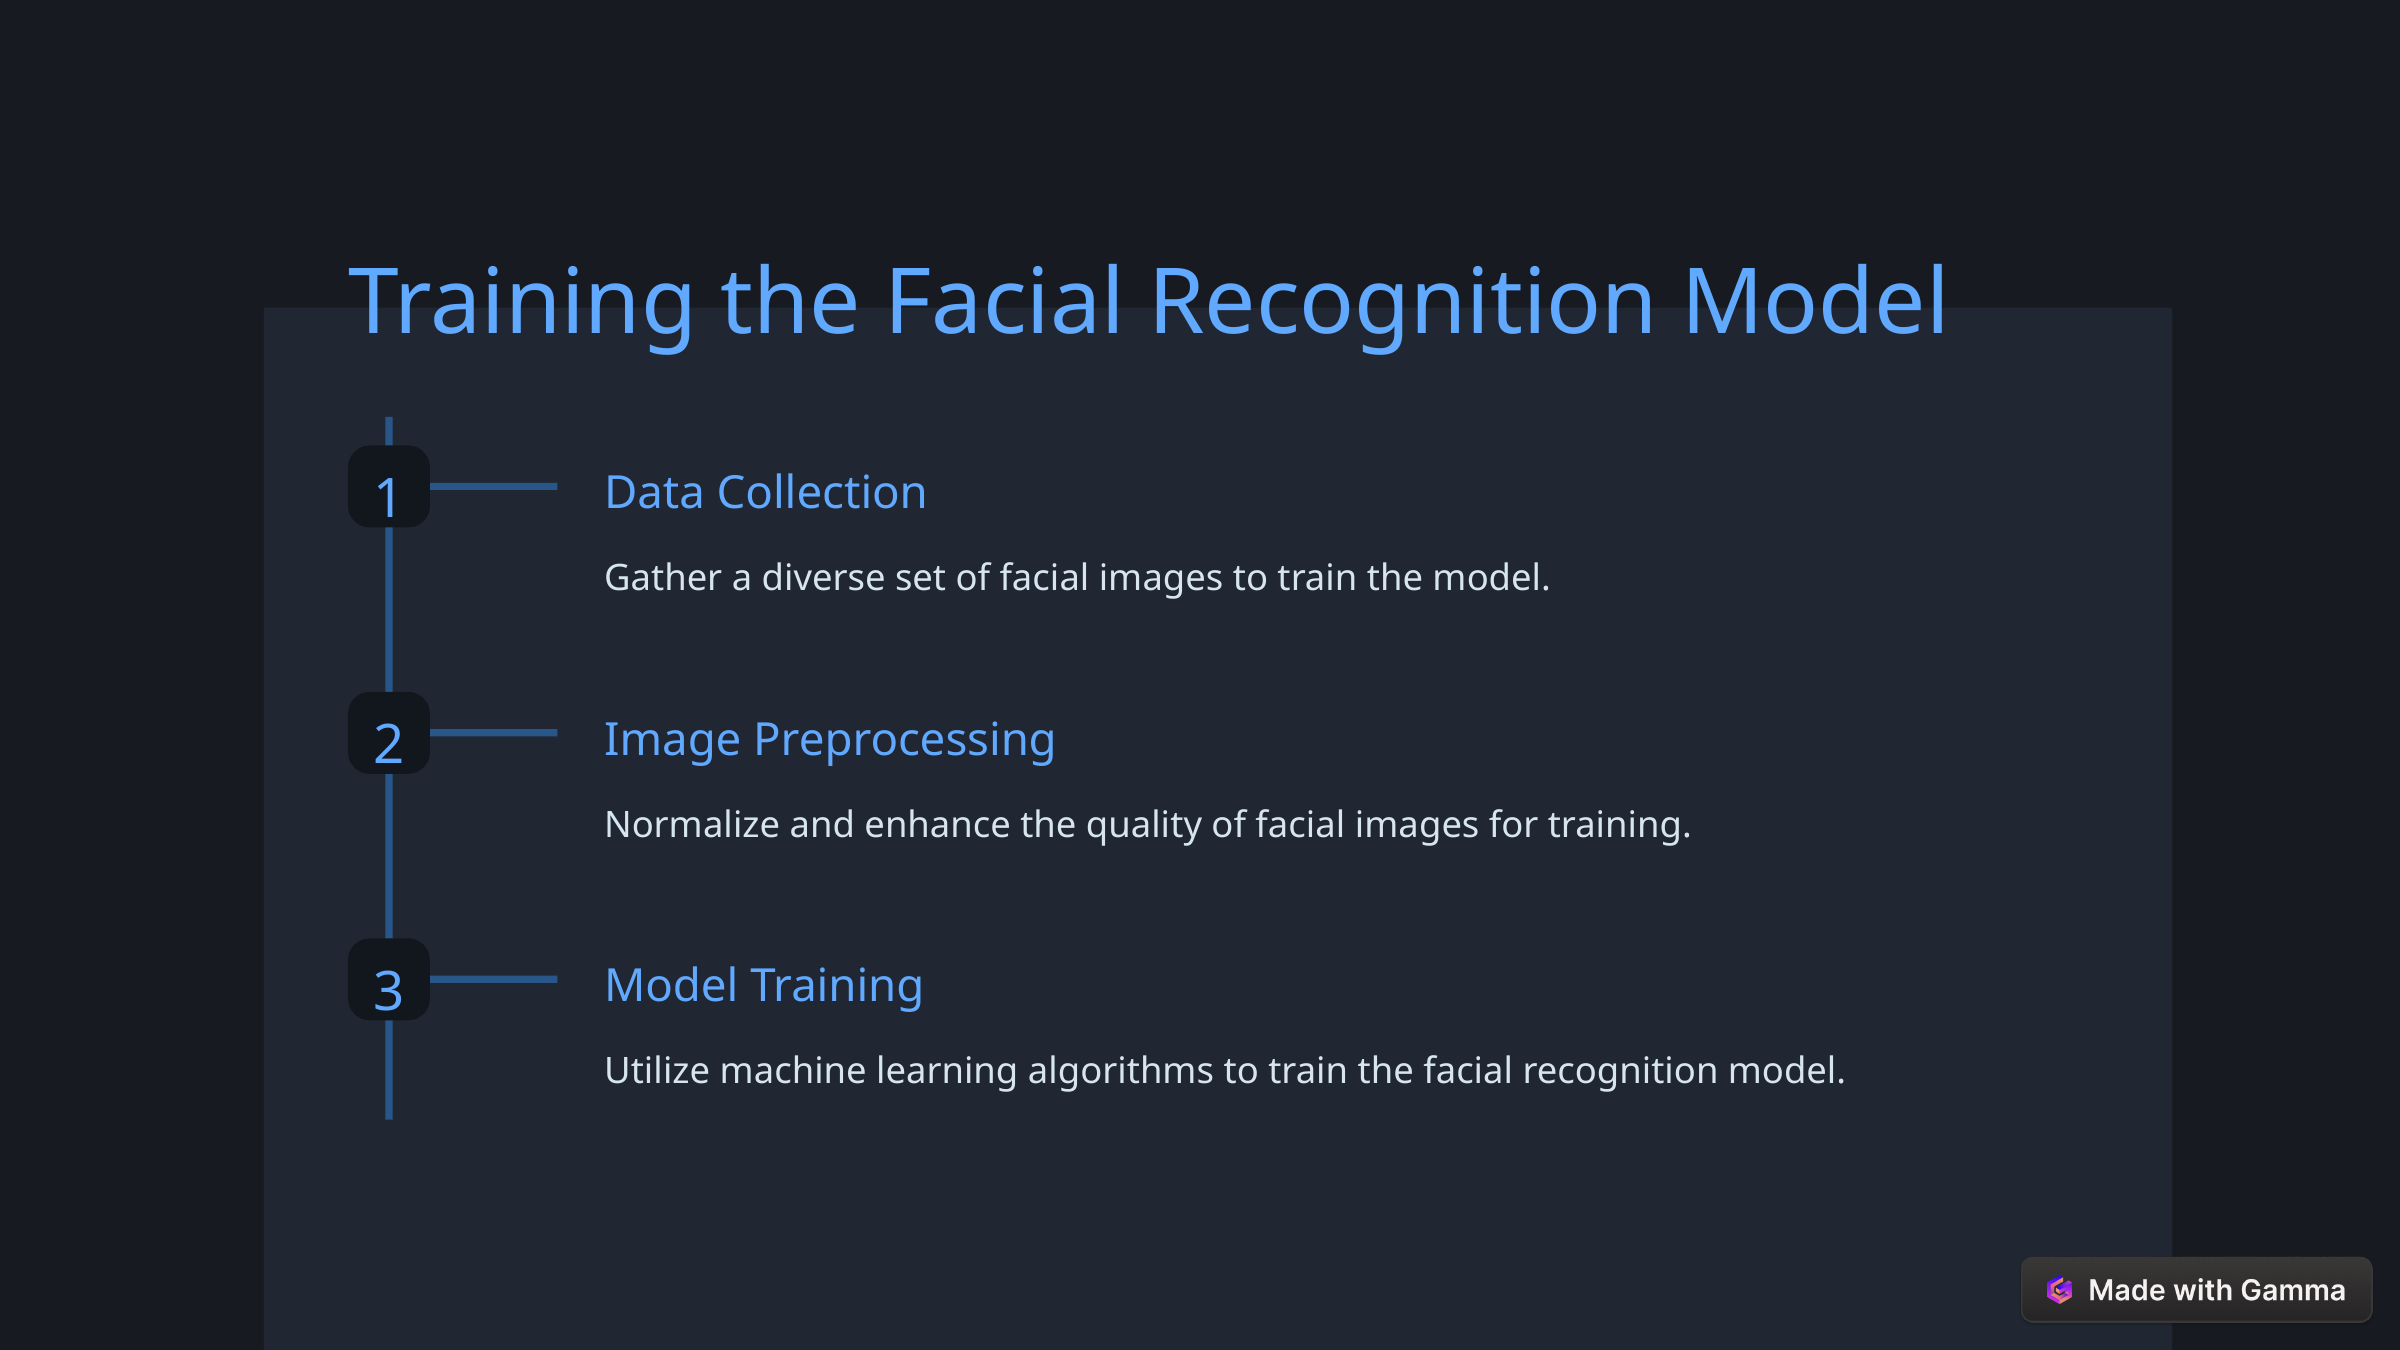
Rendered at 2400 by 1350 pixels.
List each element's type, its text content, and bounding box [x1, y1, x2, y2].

text_box [385, 774, 393, 938]
text_box [385, 416, 393, 445]
picture [2008, 1244, 2385, 1335]
text_box Gather a diverse set of facial images to train the model. [589, 532, 2066, 591]
text_box [430, 482, 558, 490]
text_box [347, 691, 430, 774]
text_box Utilize machine learning algorithms to train the facial recognition model. [589, 1025, 2066, 1084]
text_box Image Preprocessing [589, 699, 1045, 757]
text_box Data Collection [589, 453, 1045, 511]
text_box Training the Facial Recognition Model [334, 230, 1991, 344]
text_box 1 [377, 452, 401, 521]
text_box [347, 938, 430, 1021]
text_box [347, 445, 430, 528]
text_box [430, 975, 558, 983]
text_box 2 [373, 698, 404, 768]
text_box [263, 307, 2173, 1350]
text_box [0, 0, 2400, 1350]
text_box [430, 729, 558, 737]
text_box 3 [374, 945, 404, 1014]
text_box [385, 528, 393, 691]
text_box Model Training [589, 946, 1045, 1004]
text_box Normalize and enhance the quality of facial images for training. [589, 778, 2066, 837]
text_box [385, 1021, 393, 1120]
